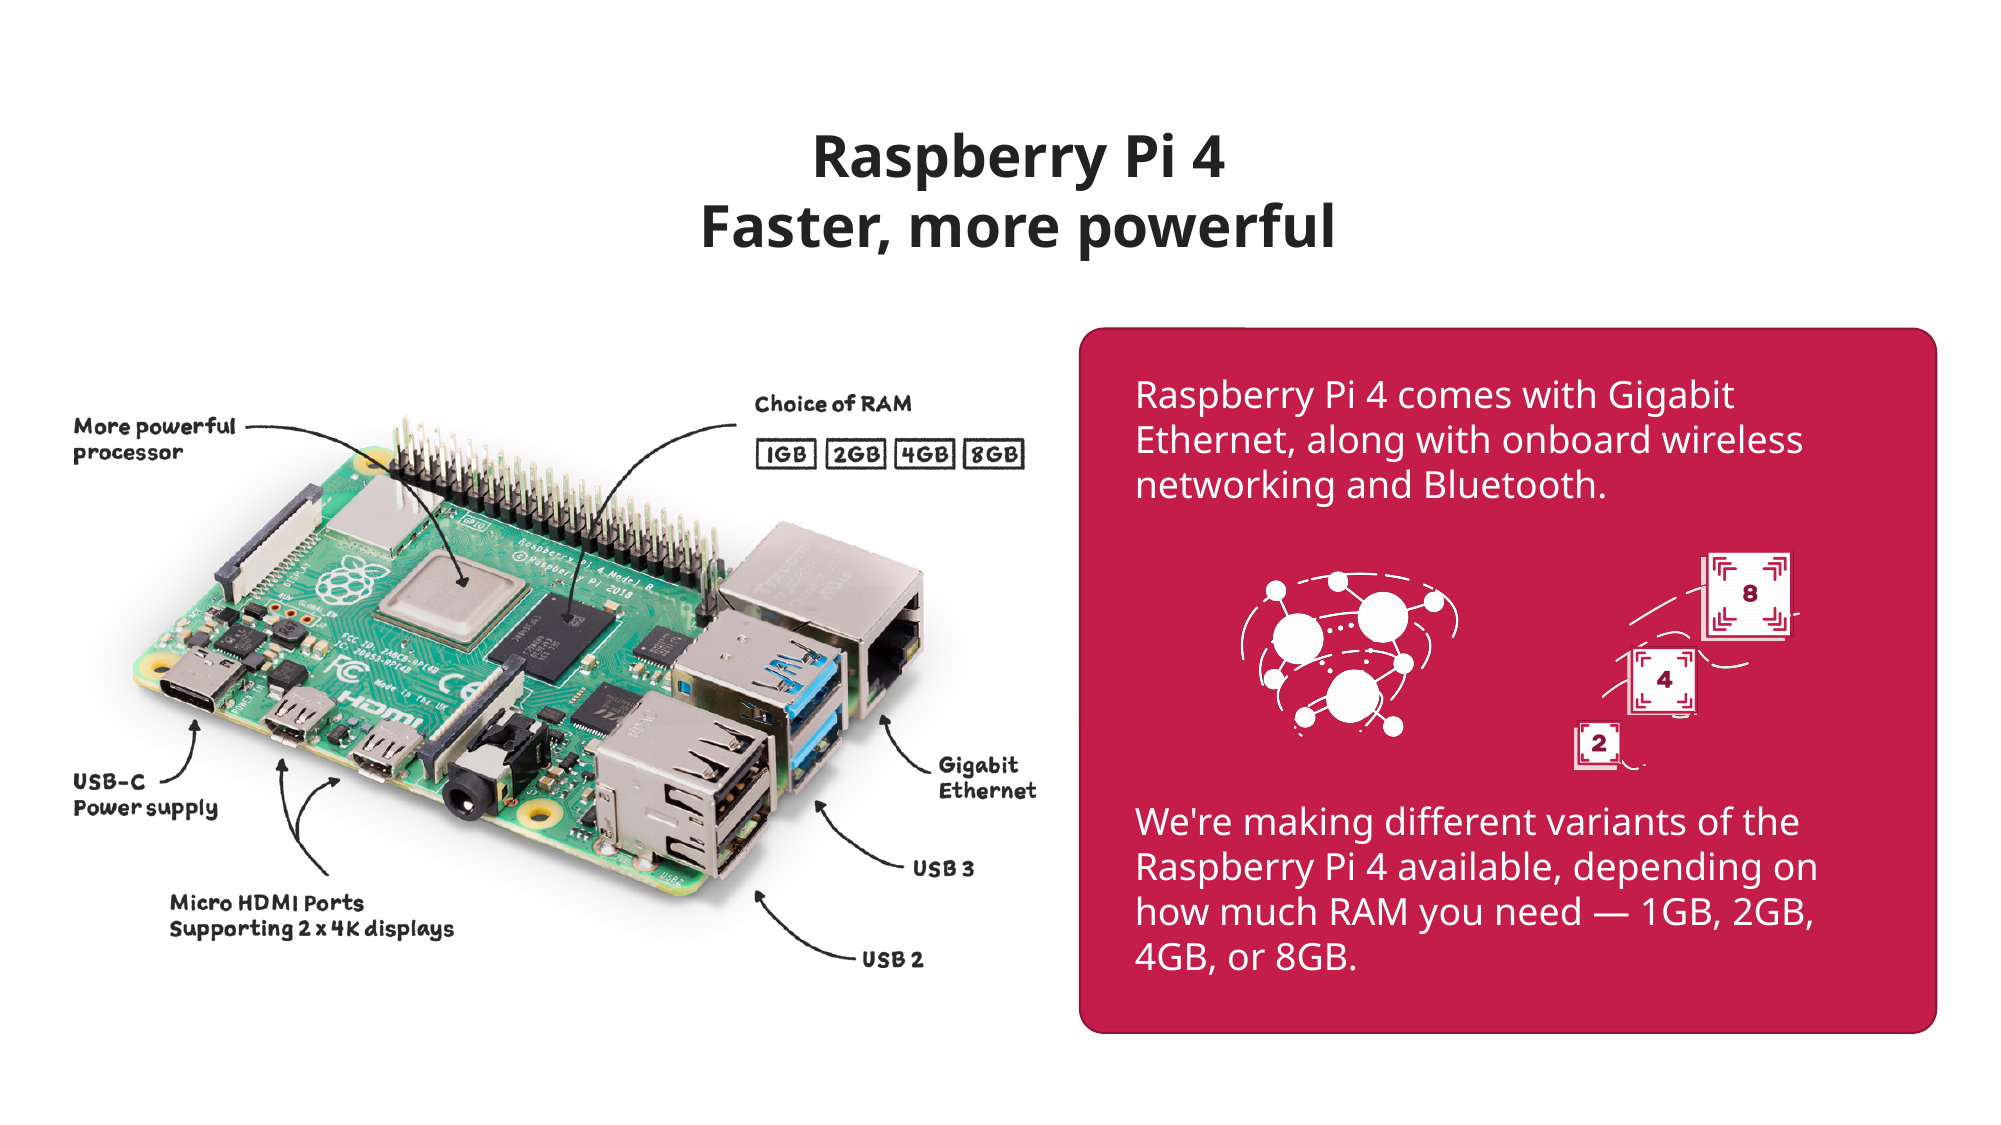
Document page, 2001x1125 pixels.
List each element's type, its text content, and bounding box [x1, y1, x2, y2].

text_box We're making different variants of the Raspberry Pi 4 available, depending on how much RAM you need — 1GB, 2GB, 4GB, or 8GB. [1119, 790, 1882, 986]
picture [1212, 550, 1487, 764]
text_box Raspberry Pi 4 comes with Gigabit Ethernet, along with onboard wireless networking and Bluetooth. [1119, 364, 1882, 514]
text_box [1078, 327, 1938, 1034]
picture [74, 394, 1036, 968]
picture [1574, 550, 1814, 791]
text_box Raspberry Pi 4 Faster, more powerful [684, 111, 1353, 267]
